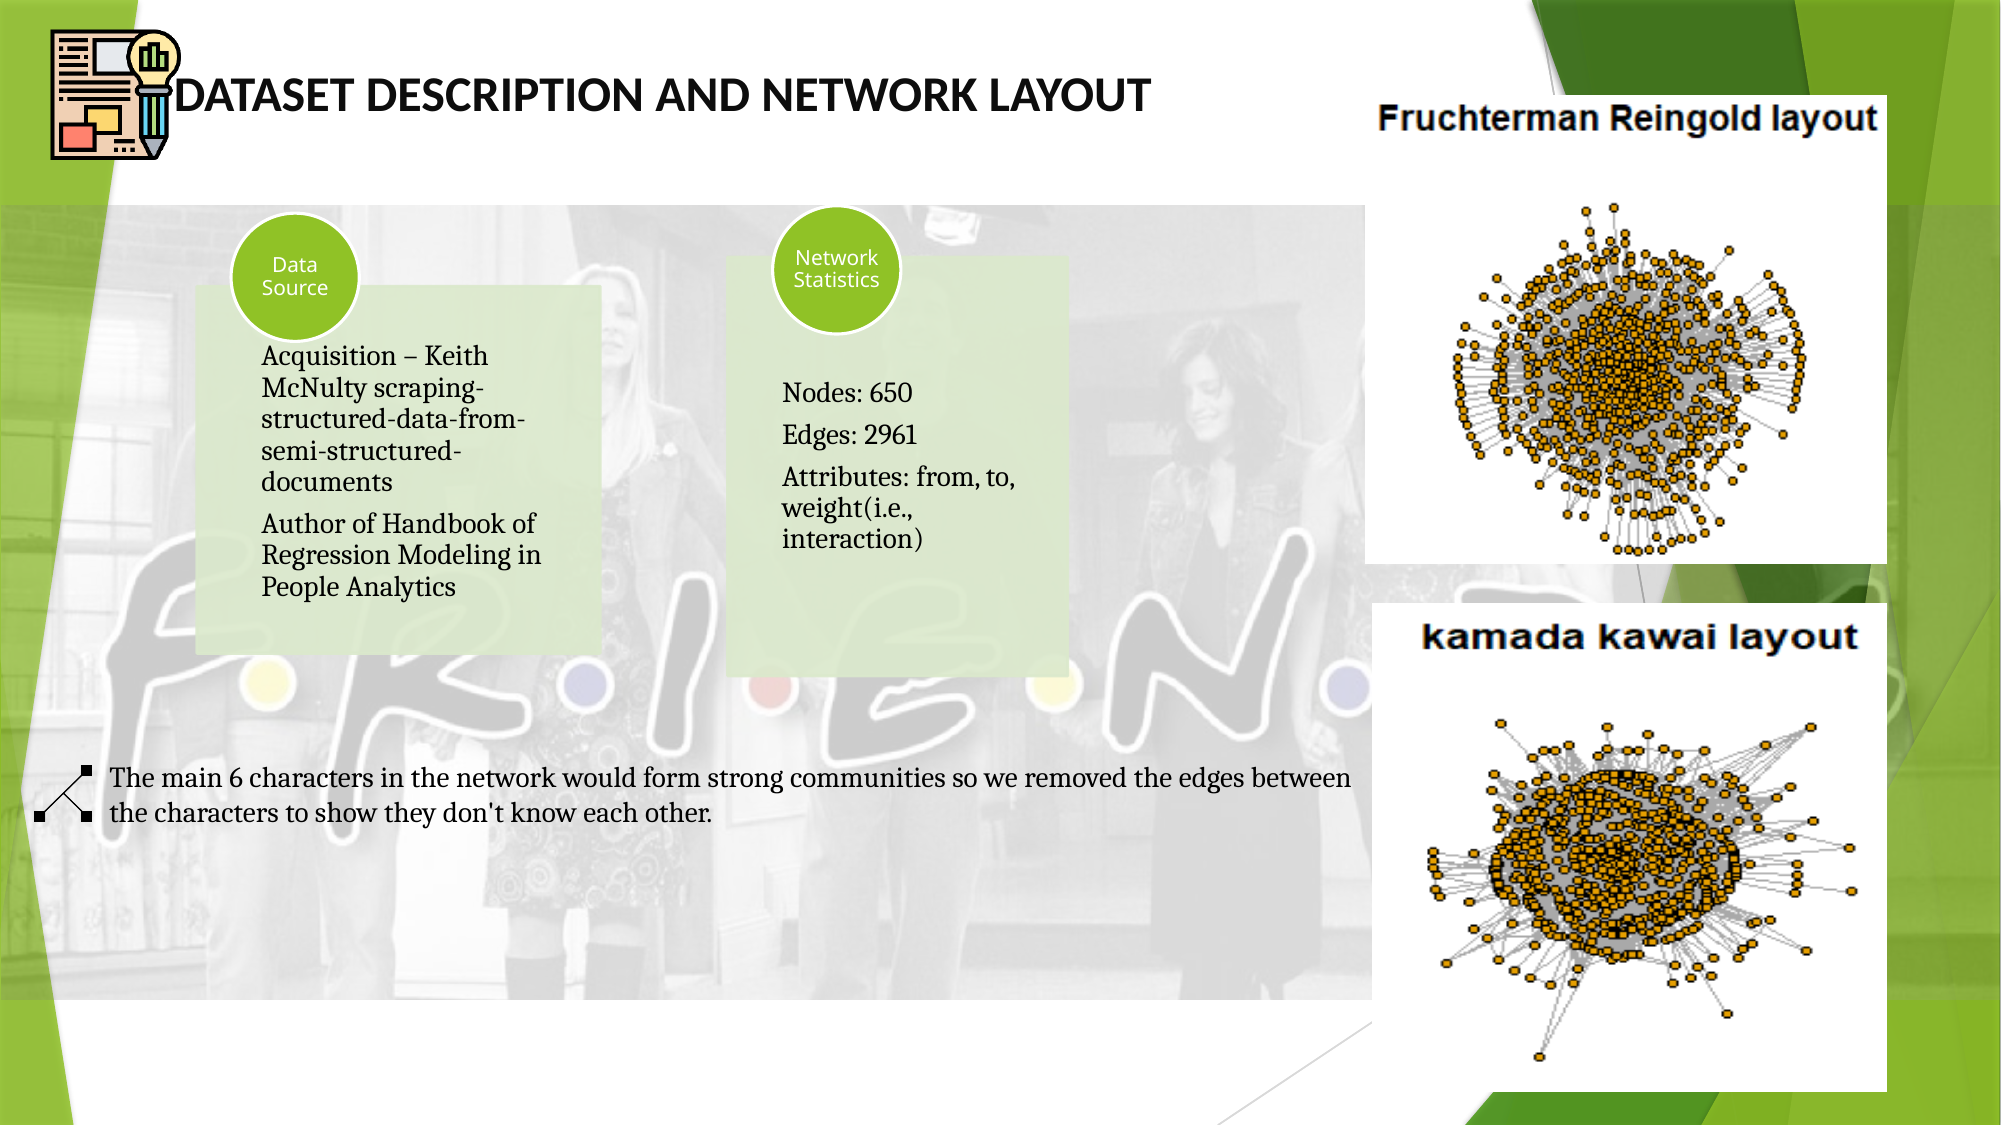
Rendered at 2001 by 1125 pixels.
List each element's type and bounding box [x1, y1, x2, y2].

text_box [0, 1012, 2000, 1125]
text_box [104, 204, 1058, 677]
picture [0, 95, 2000, 1092]
text_box [0, 0, 2000, 204]
picture [48, 27, 183, 163]
